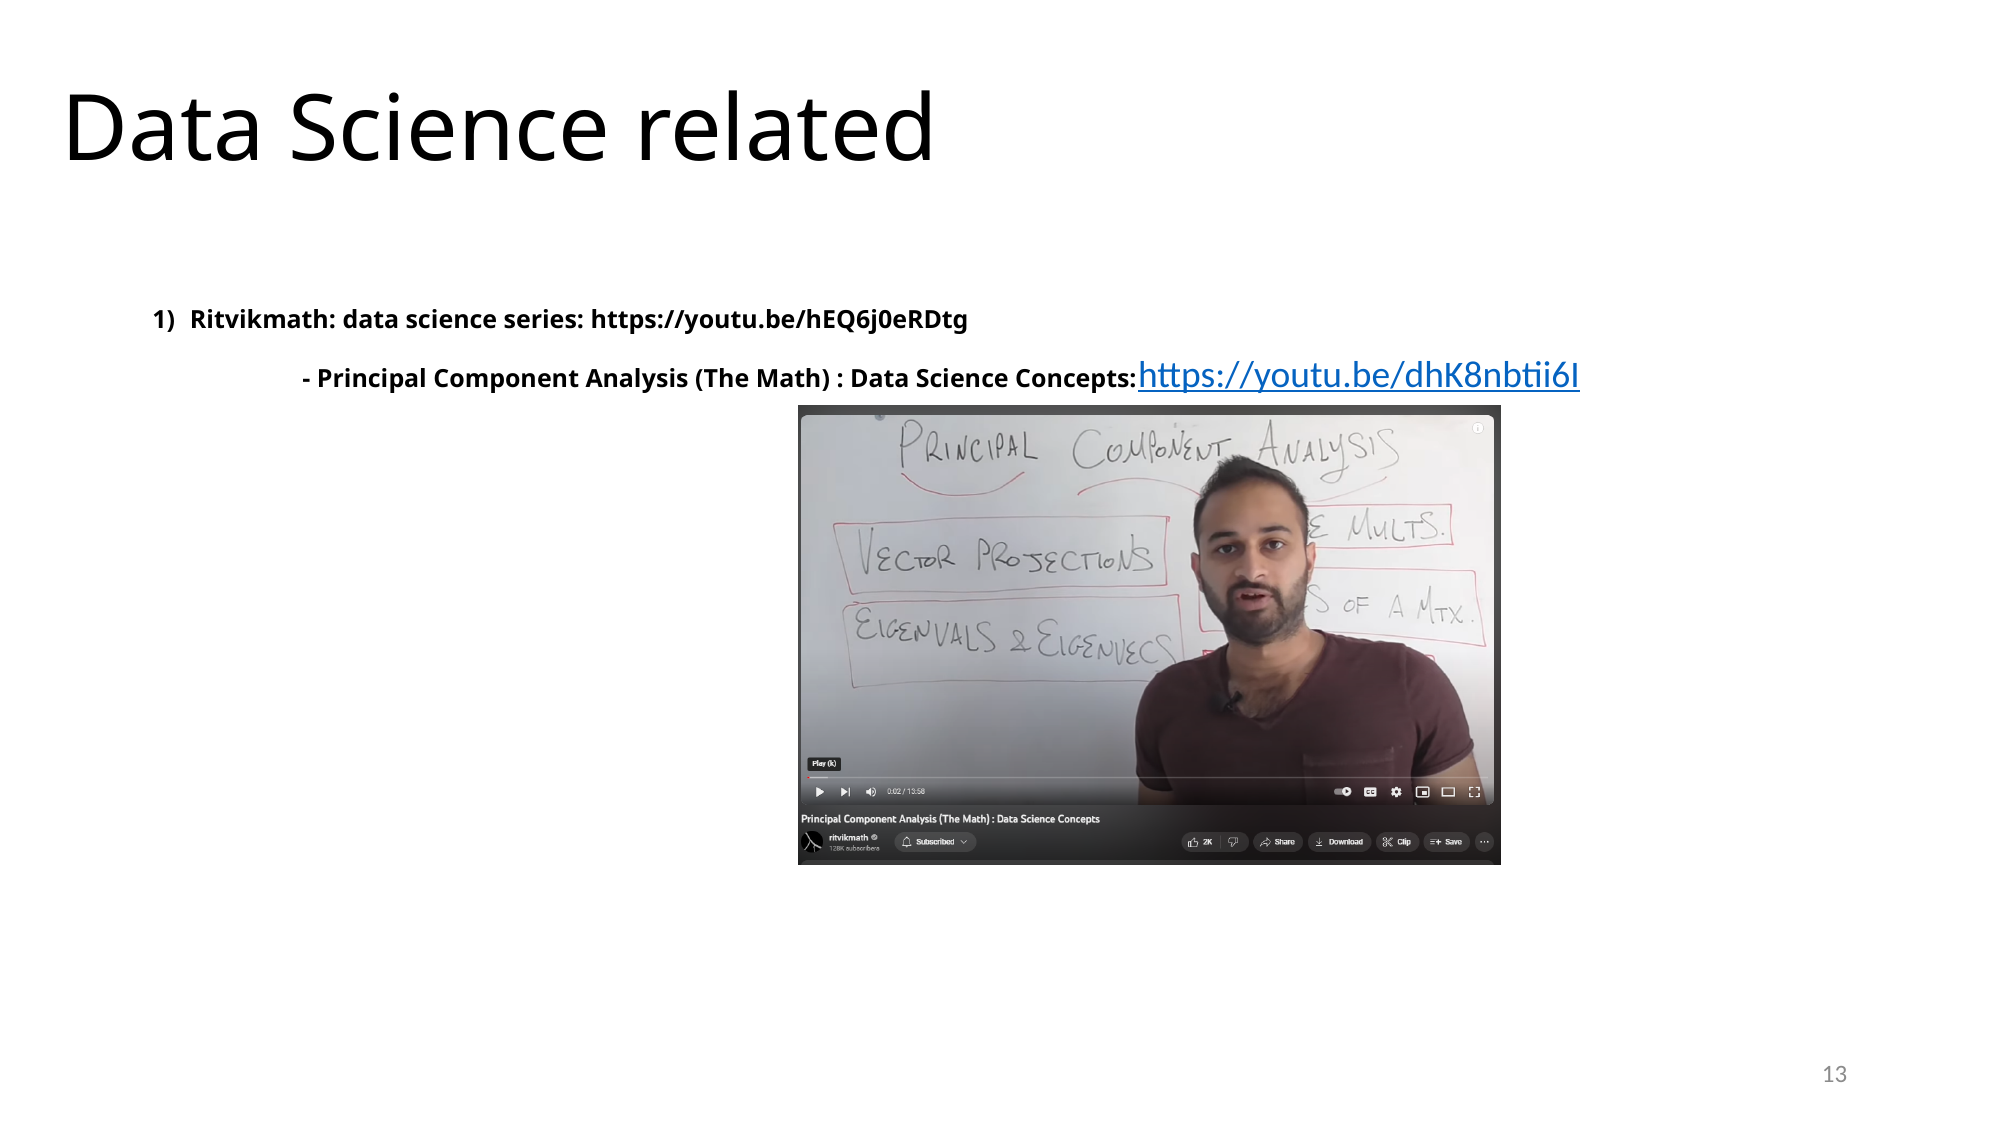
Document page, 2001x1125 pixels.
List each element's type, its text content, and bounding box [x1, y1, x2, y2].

list Ritvikmath: data science series: https://youtu.be/hEQ6j0eRDtg - Principal Component Analysis (The Math) : Data Science Concepts:https://youtu.be/dhK8nbtii6I [137, 299, 1863, 1014]
title Data Science related [46, 22, 1772, 240]
picture [798, 405, 1501, 865]
slide_number 13 [1412, 1042, 1863, 1103]
